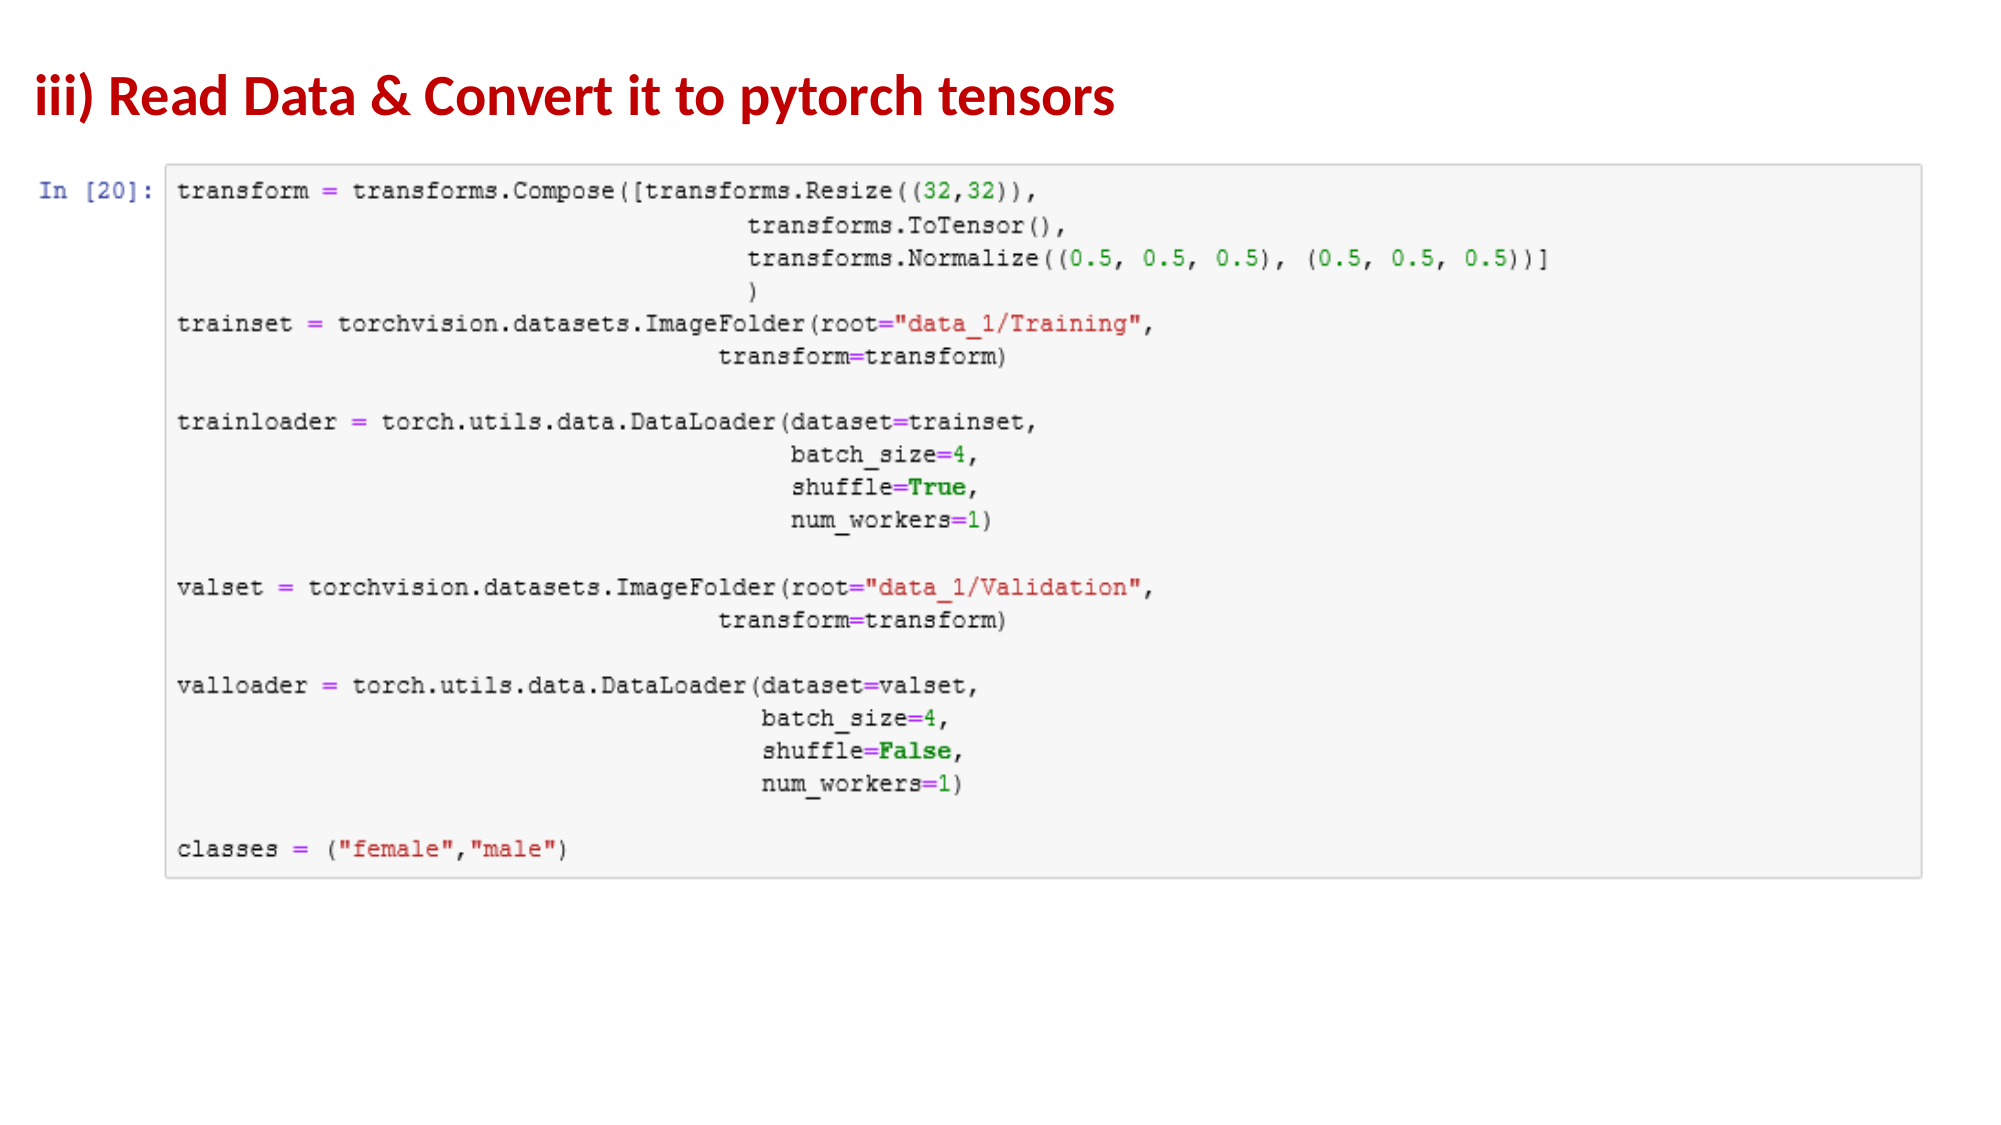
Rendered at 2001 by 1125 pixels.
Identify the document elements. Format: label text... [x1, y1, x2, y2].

picture [0, 162, 1934, 900]
text_box iii) Read Data & Convert it to pytorch tensors [19, 50, 1550, 135]
